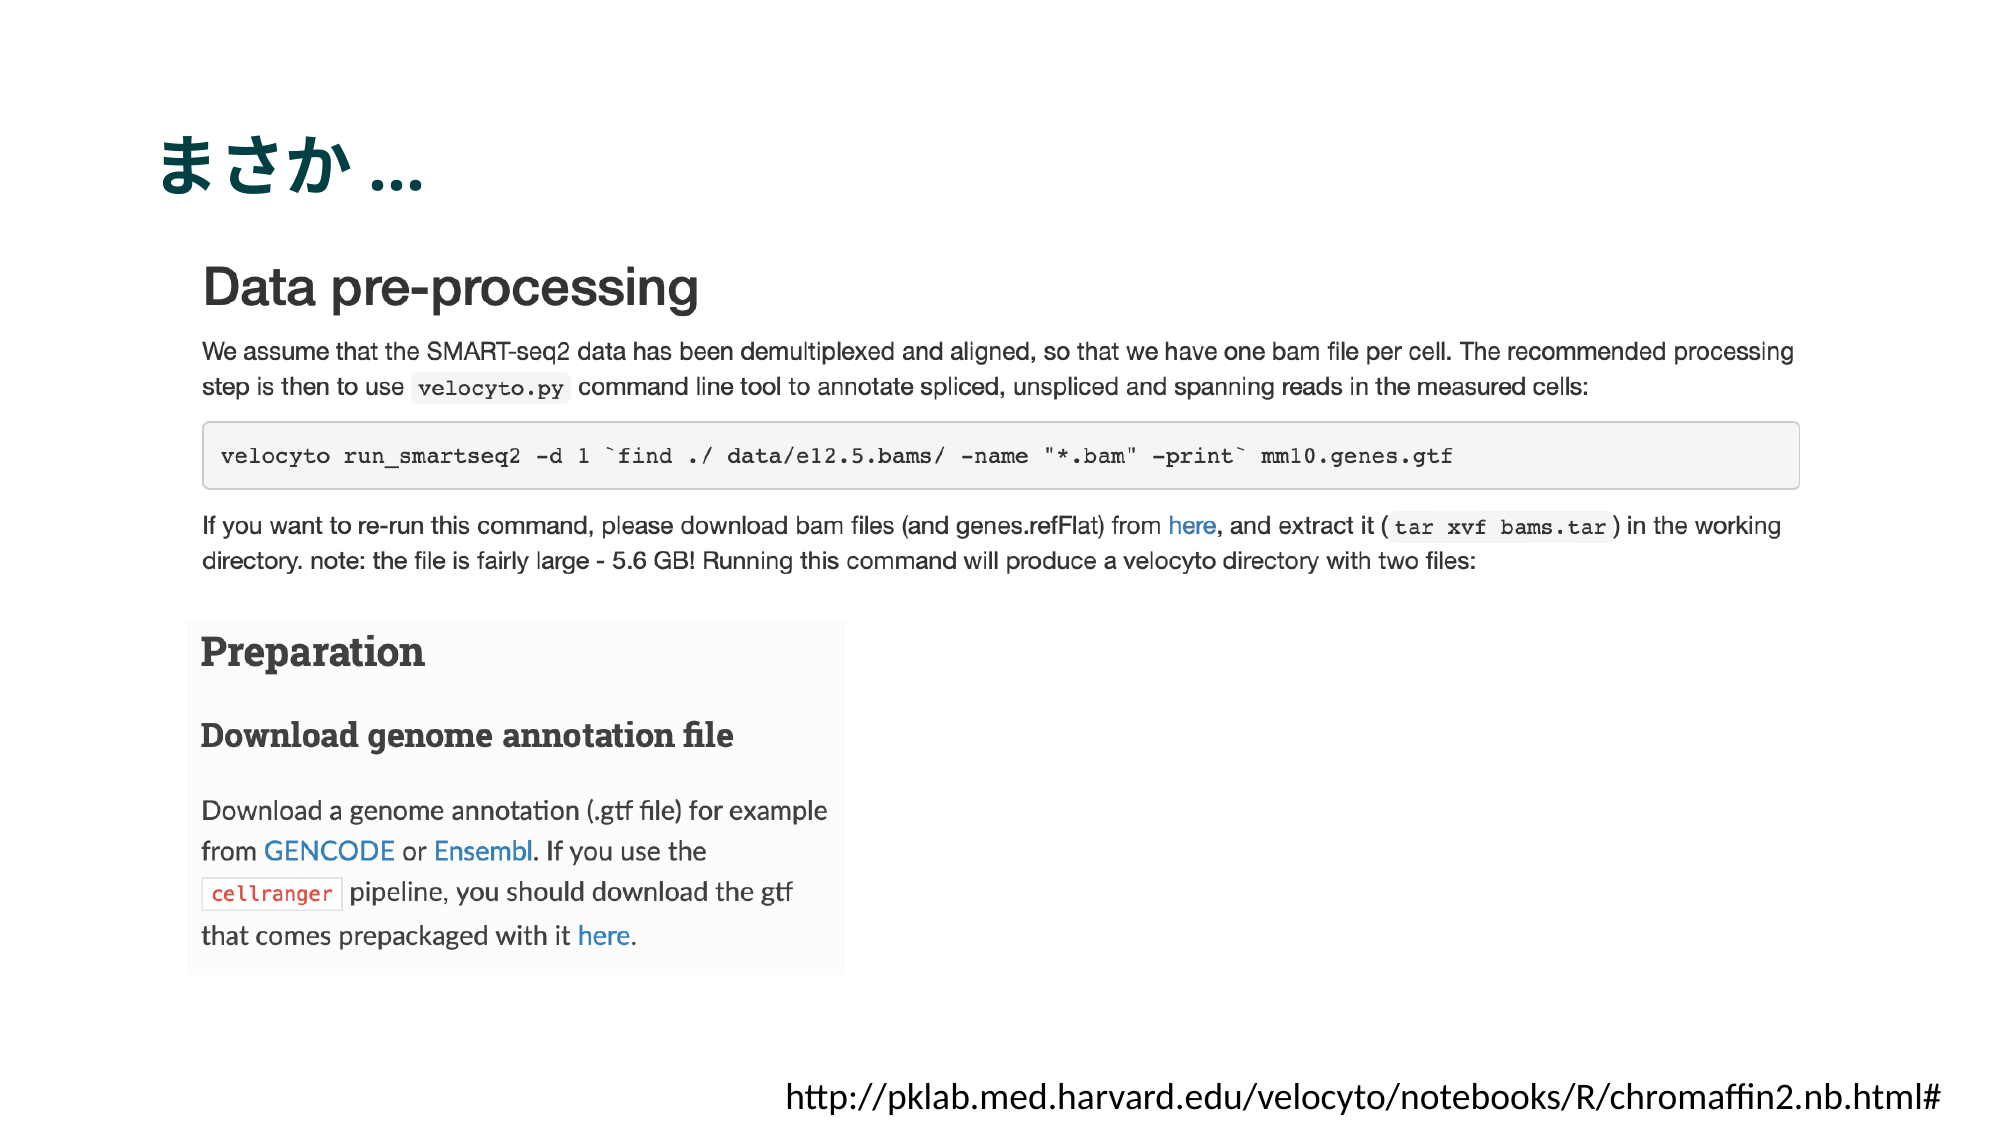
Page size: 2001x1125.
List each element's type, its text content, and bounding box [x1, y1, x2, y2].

picture [186, 620, 846, 975]
picture [186, 243, 1814, 588]
title まさか... [137, 59, 1863, 278]
text_box http://pklab.med.harvard.edu/velocyto/notebooks/R/chromaffin2.nb.html# [770, 1064, 1958, 1125]
